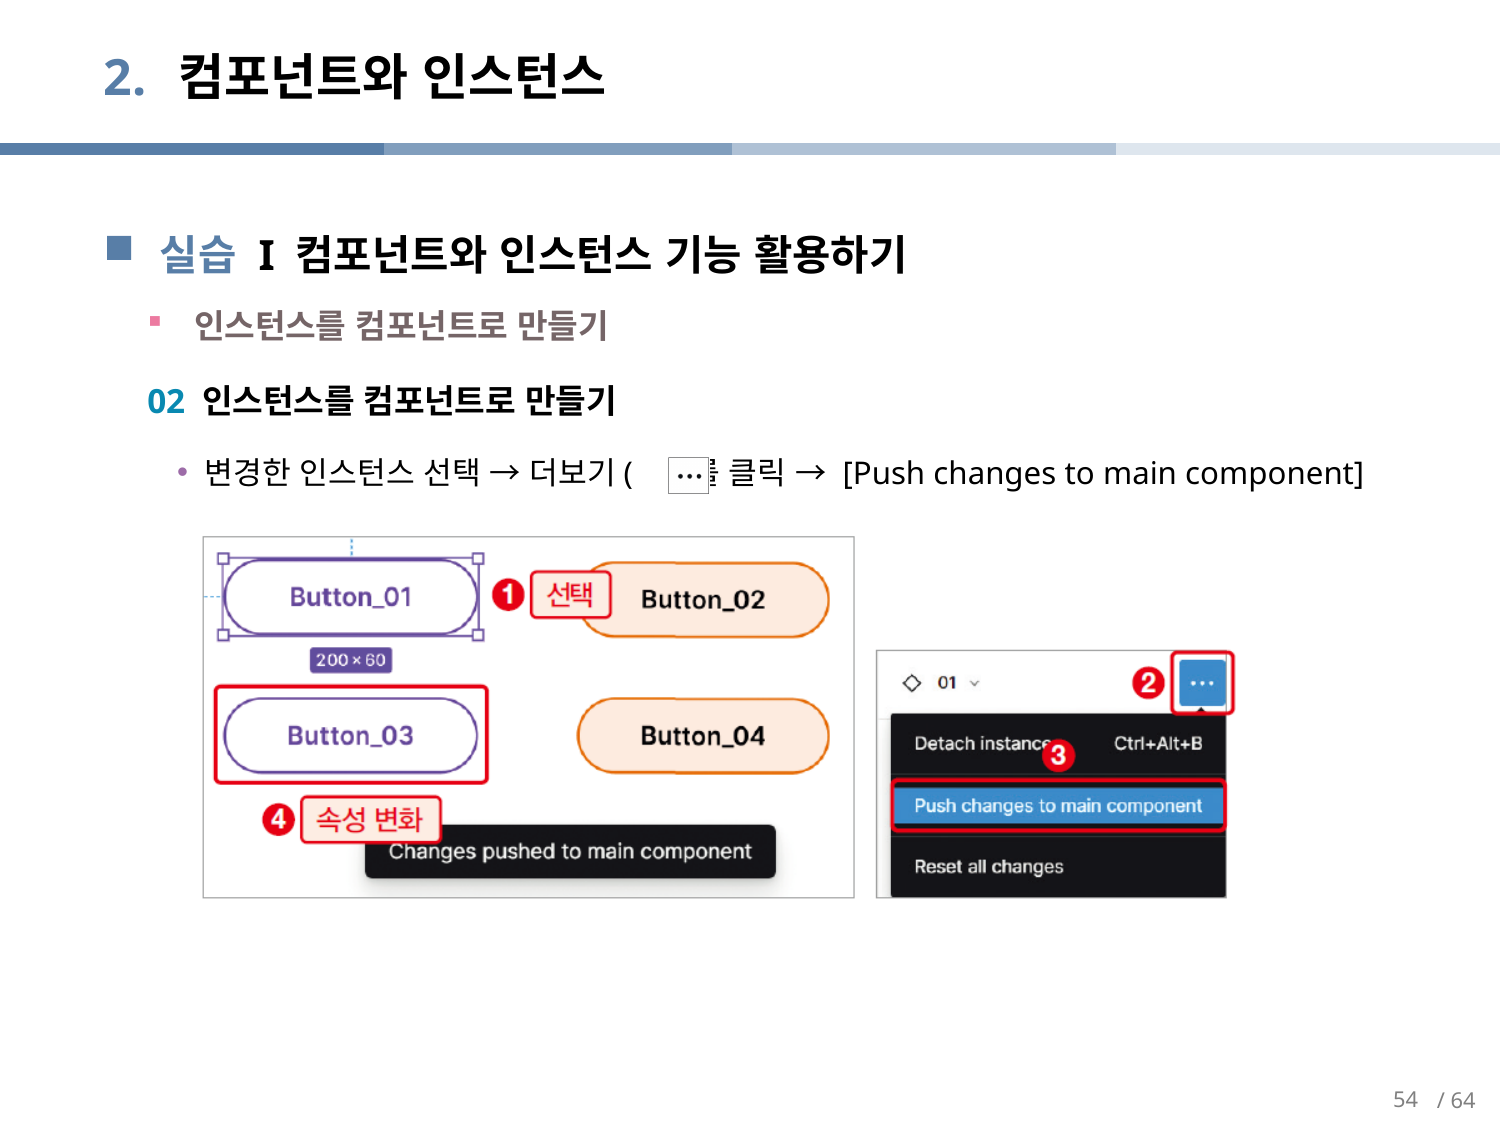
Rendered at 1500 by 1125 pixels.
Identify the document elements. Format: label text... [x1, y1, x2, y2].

title 컴포넌트와 인스턴스 [88, 30, 1211, 121]
picture [666, 455, 710, 495]
picture [194, 514, 1253, 932]
list 실습 I 컴포넌트와 인스턴스 기능 활용하기 인스턴스를 컴포넌트로 만들기 02 인스턴스를 컴포넌트로 만들기 변경한 인스턴스 선택 → 더보기( )를 클릭 → [Push changes to main component] [88, 196, 1436, 1083]
